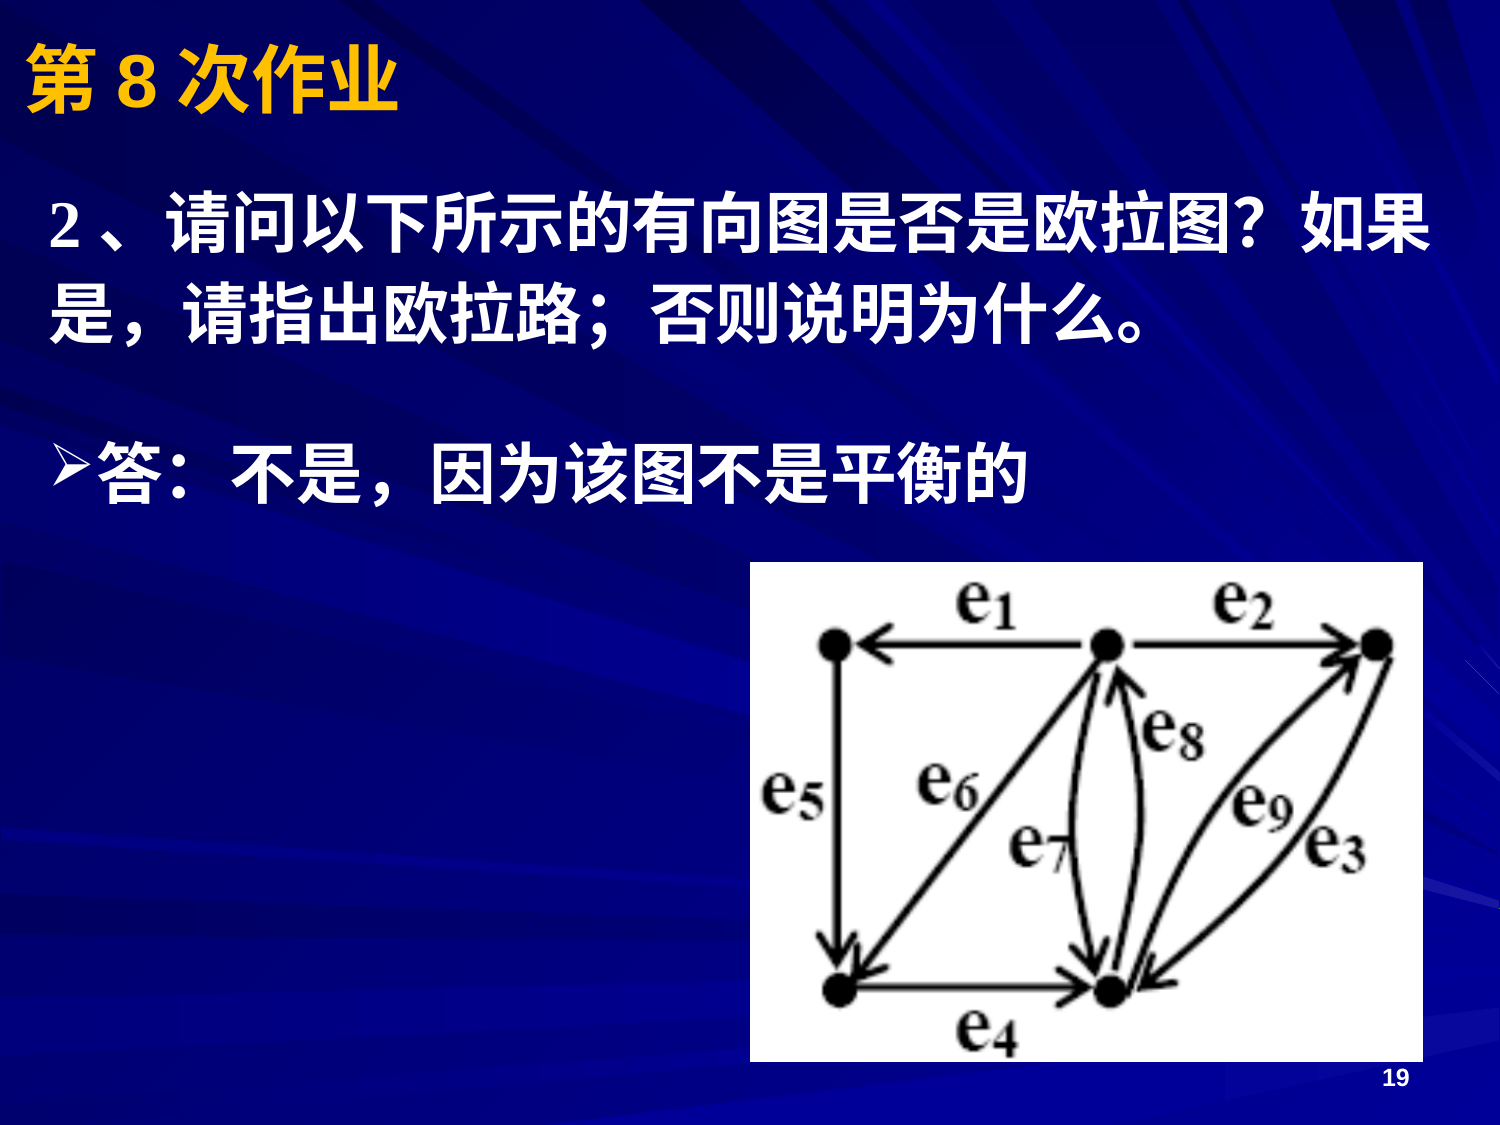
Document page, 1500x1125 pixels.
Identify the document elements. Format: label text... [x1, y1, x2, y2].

slide_number 19 [1074, 1075, 1425, 1100]
title 第8次作业 [8, 24, 1483, 130]
list 2、请问以下所示的有向图是否是欧拉图？如果是，请指出欧拉路；否则说明为什么。 答：不是，因为该图不是平衡的 [33, 162, 1499, 1075]
picture [749, 562, 1423, 1062]
